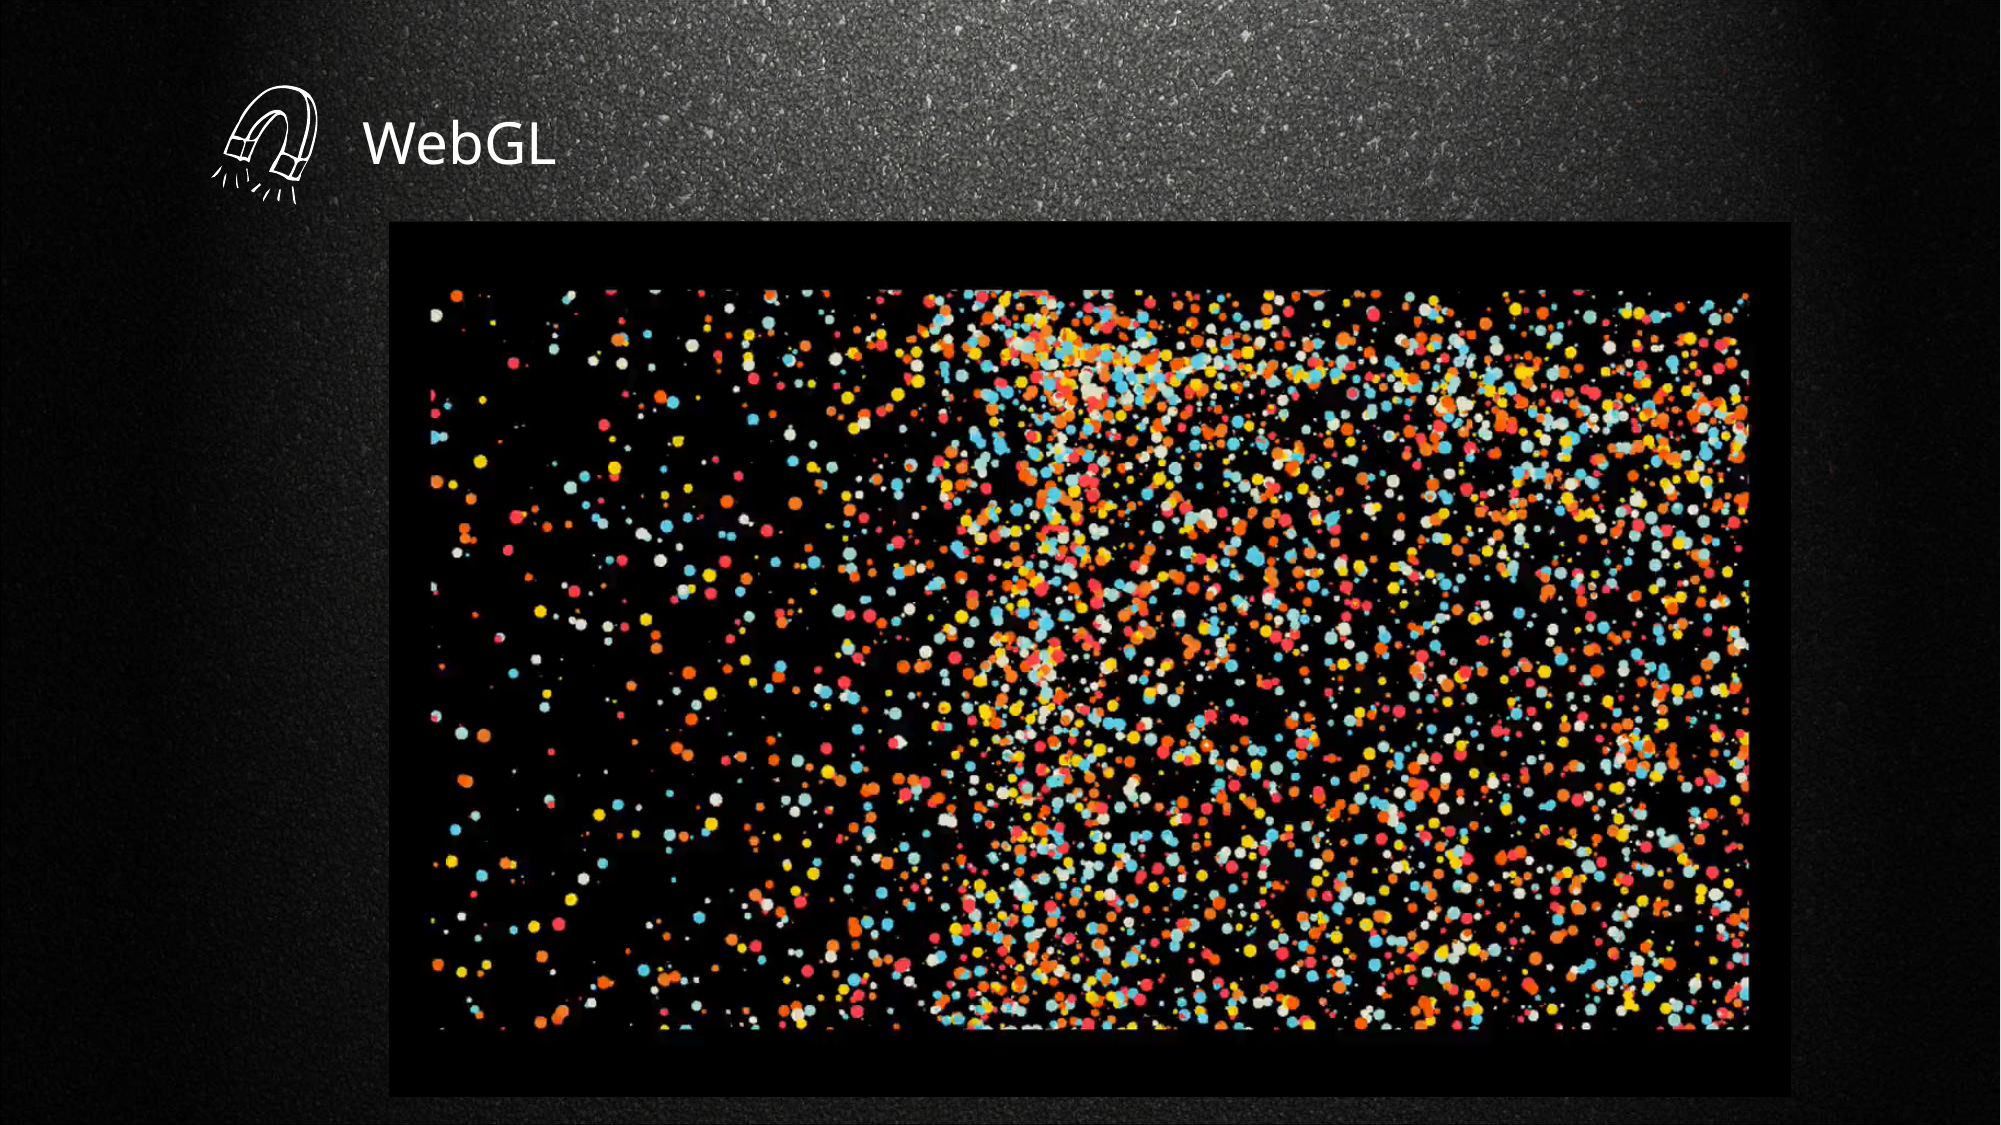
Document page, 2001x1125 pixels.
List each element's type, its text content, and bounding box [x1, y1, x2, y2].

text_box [388, 220, 1792, 1098]
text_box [210, 85, 318, 205]
text_box WebGL [355, 98, 1189, 184]
picture [0, 0, 2001, 1125]
